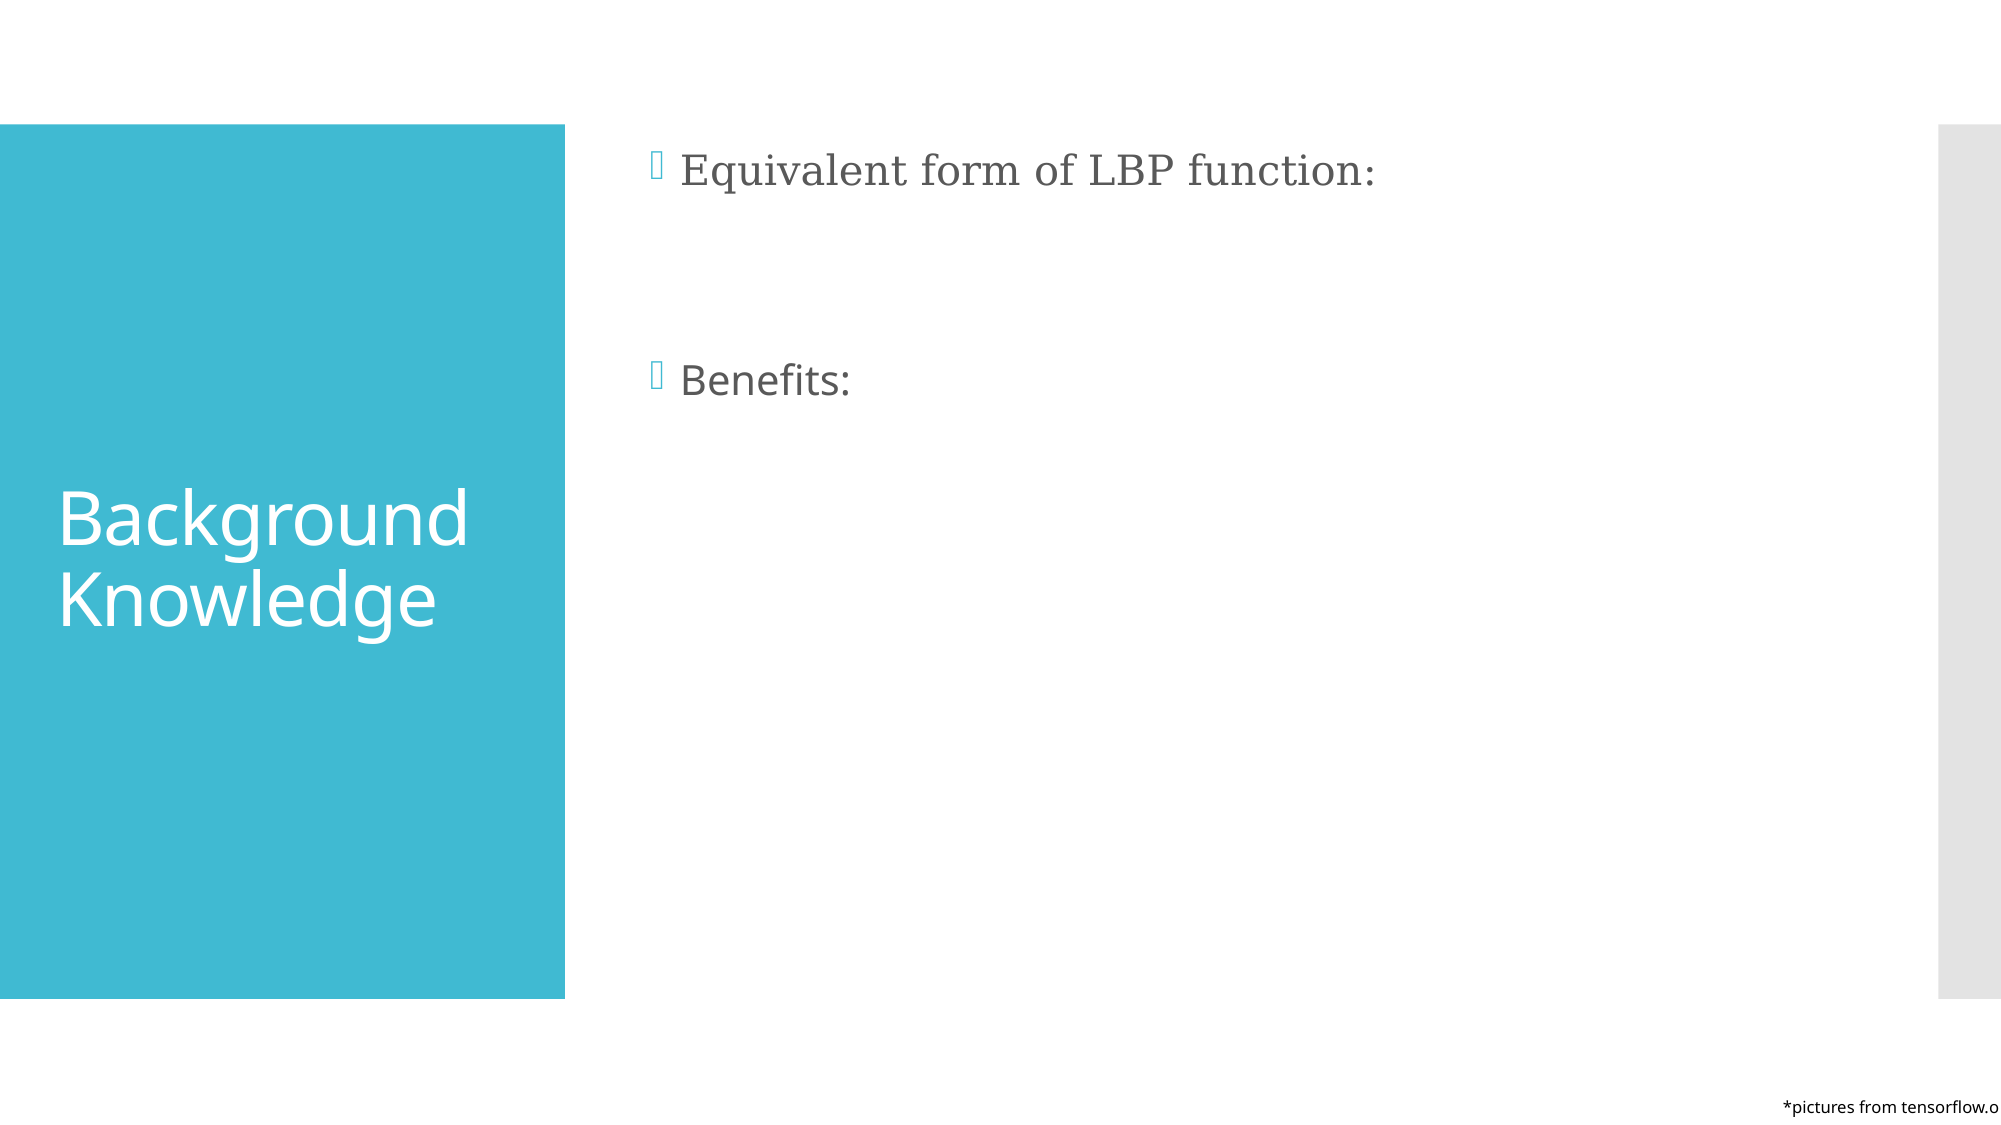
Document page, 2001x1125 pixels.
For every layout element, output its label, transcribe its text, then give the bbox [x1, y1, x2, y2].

title Background Knowledge [41, 184, 525, 940]
text_box *pictures from tensorflow.org [1768, 1089, 2000, 1125]
